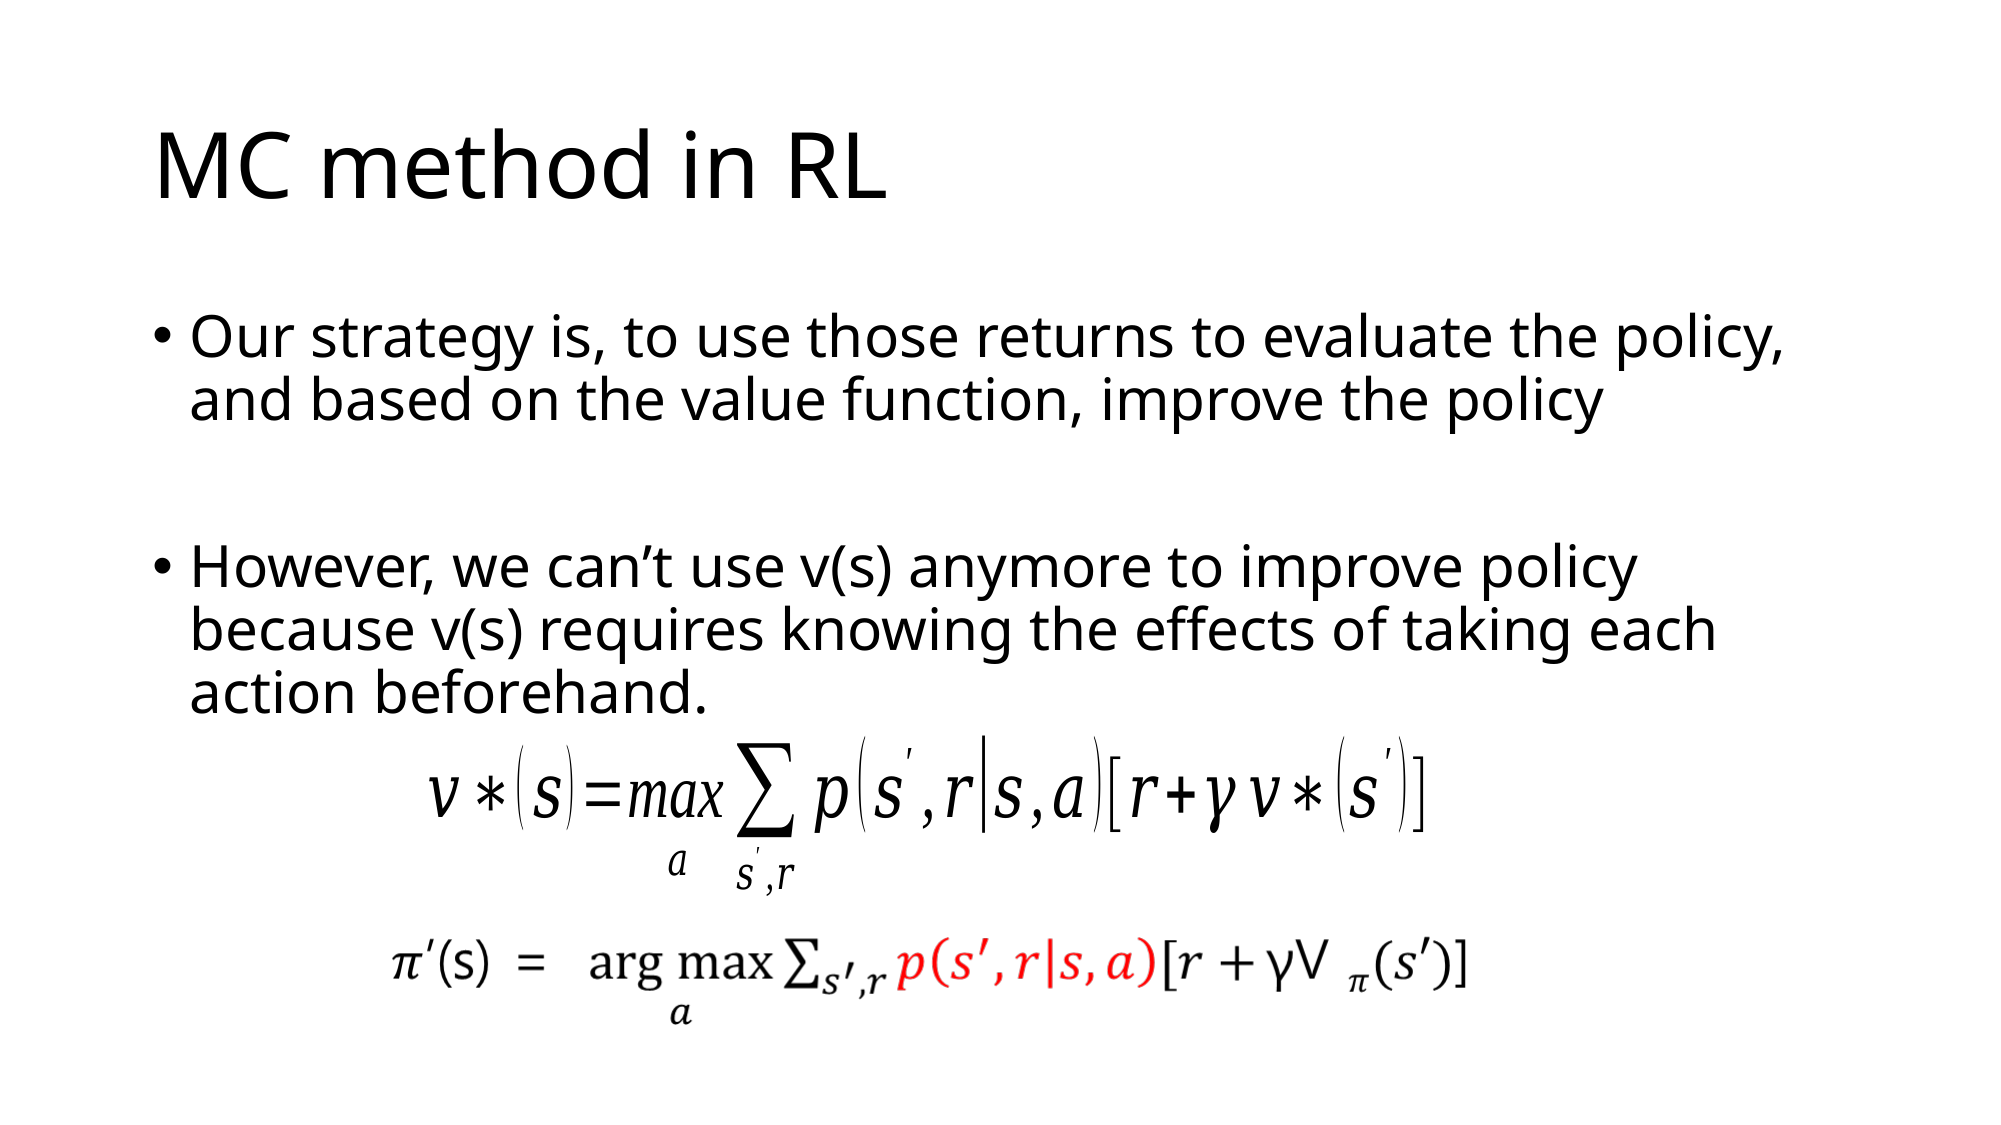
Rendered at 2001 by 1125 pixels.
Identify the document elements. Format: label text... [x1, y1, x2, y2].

picture [391, 907, 1504, 1025]
title MC method in RL [137, 59, 1863, 278]
